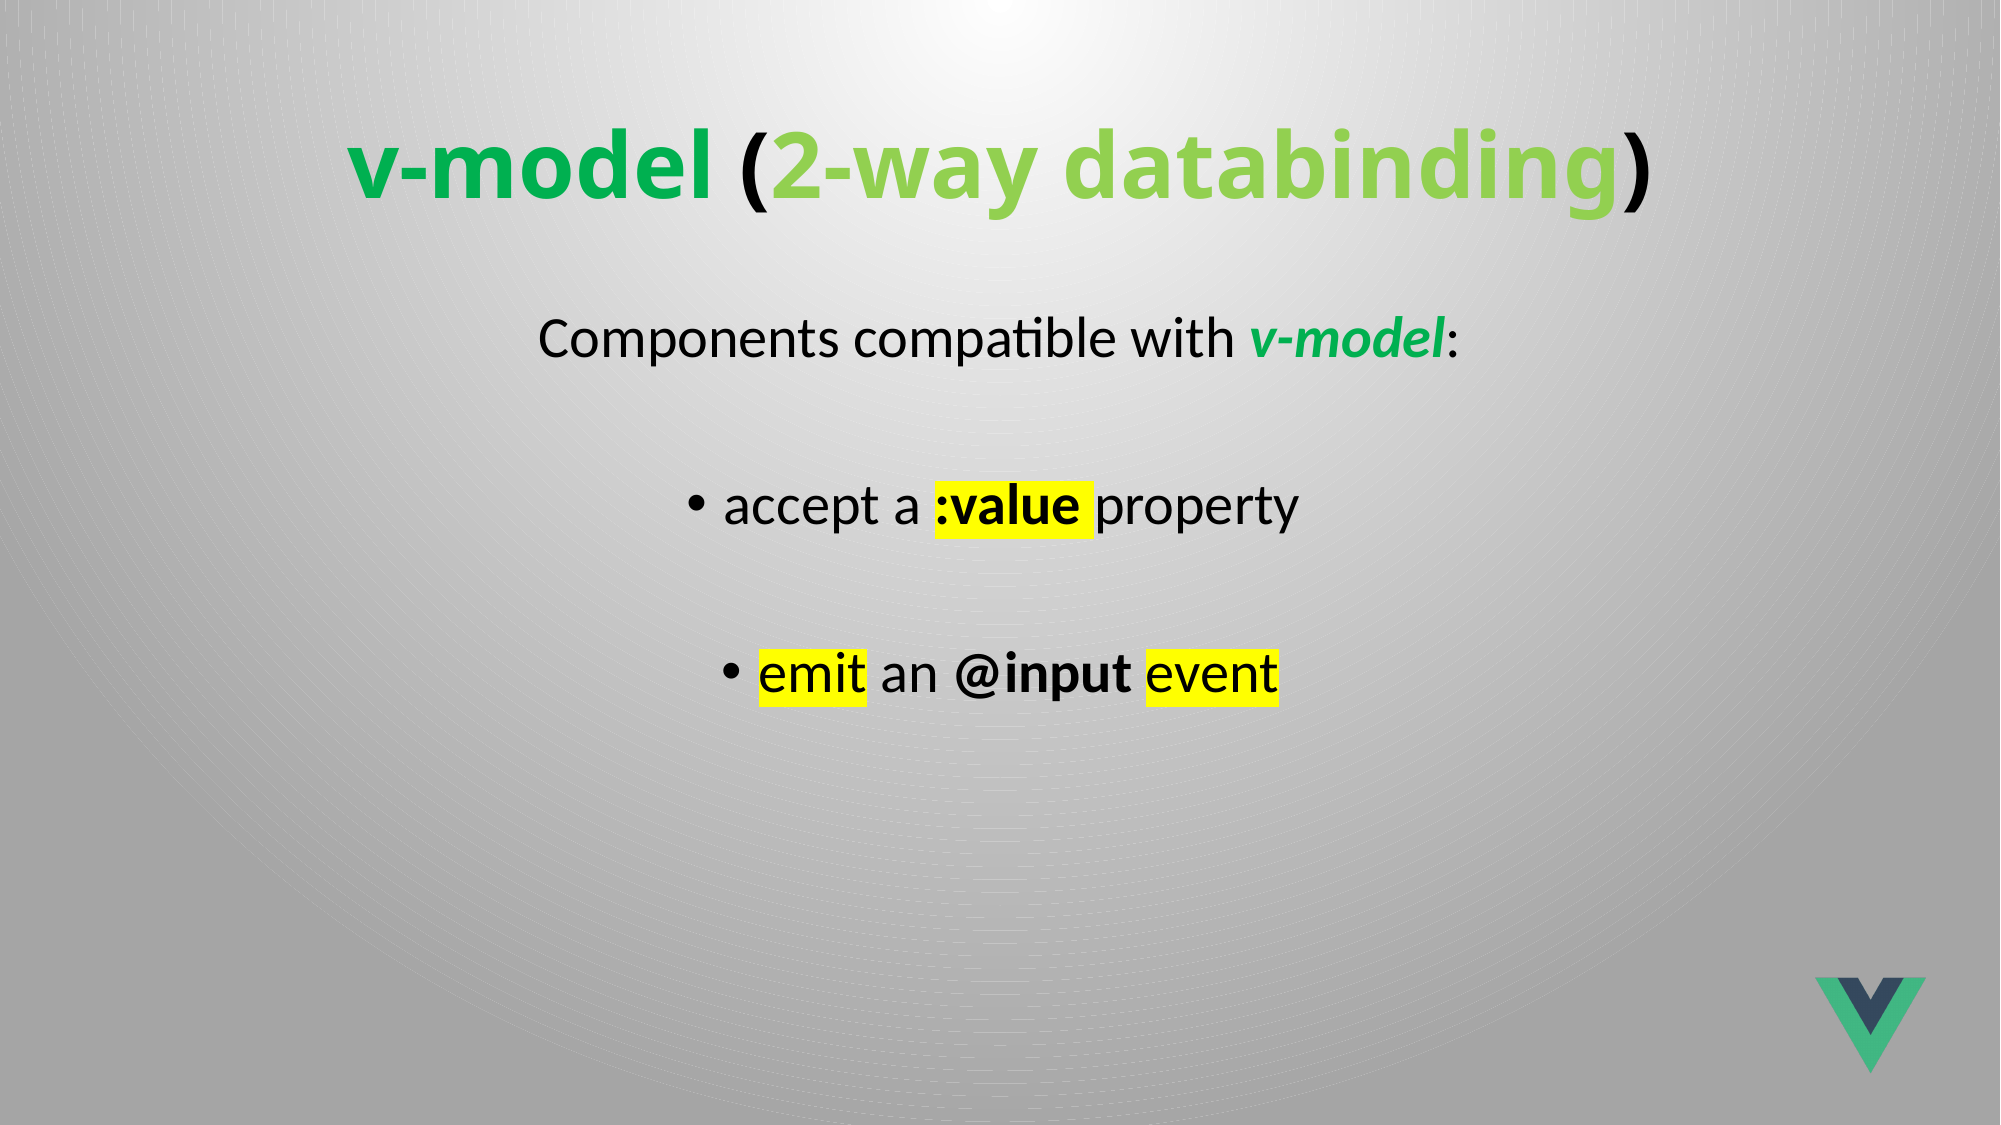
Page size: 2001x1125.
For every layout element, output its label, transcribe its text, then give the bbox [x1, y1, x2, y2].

title v-model (2-way databinding) [137, 59, 1863, 278]
picture [1815, 970, 1926, 1081]
list Components compatible with v-model: accept a :value property emit an @input event [137, 299, 1863, 1014]
